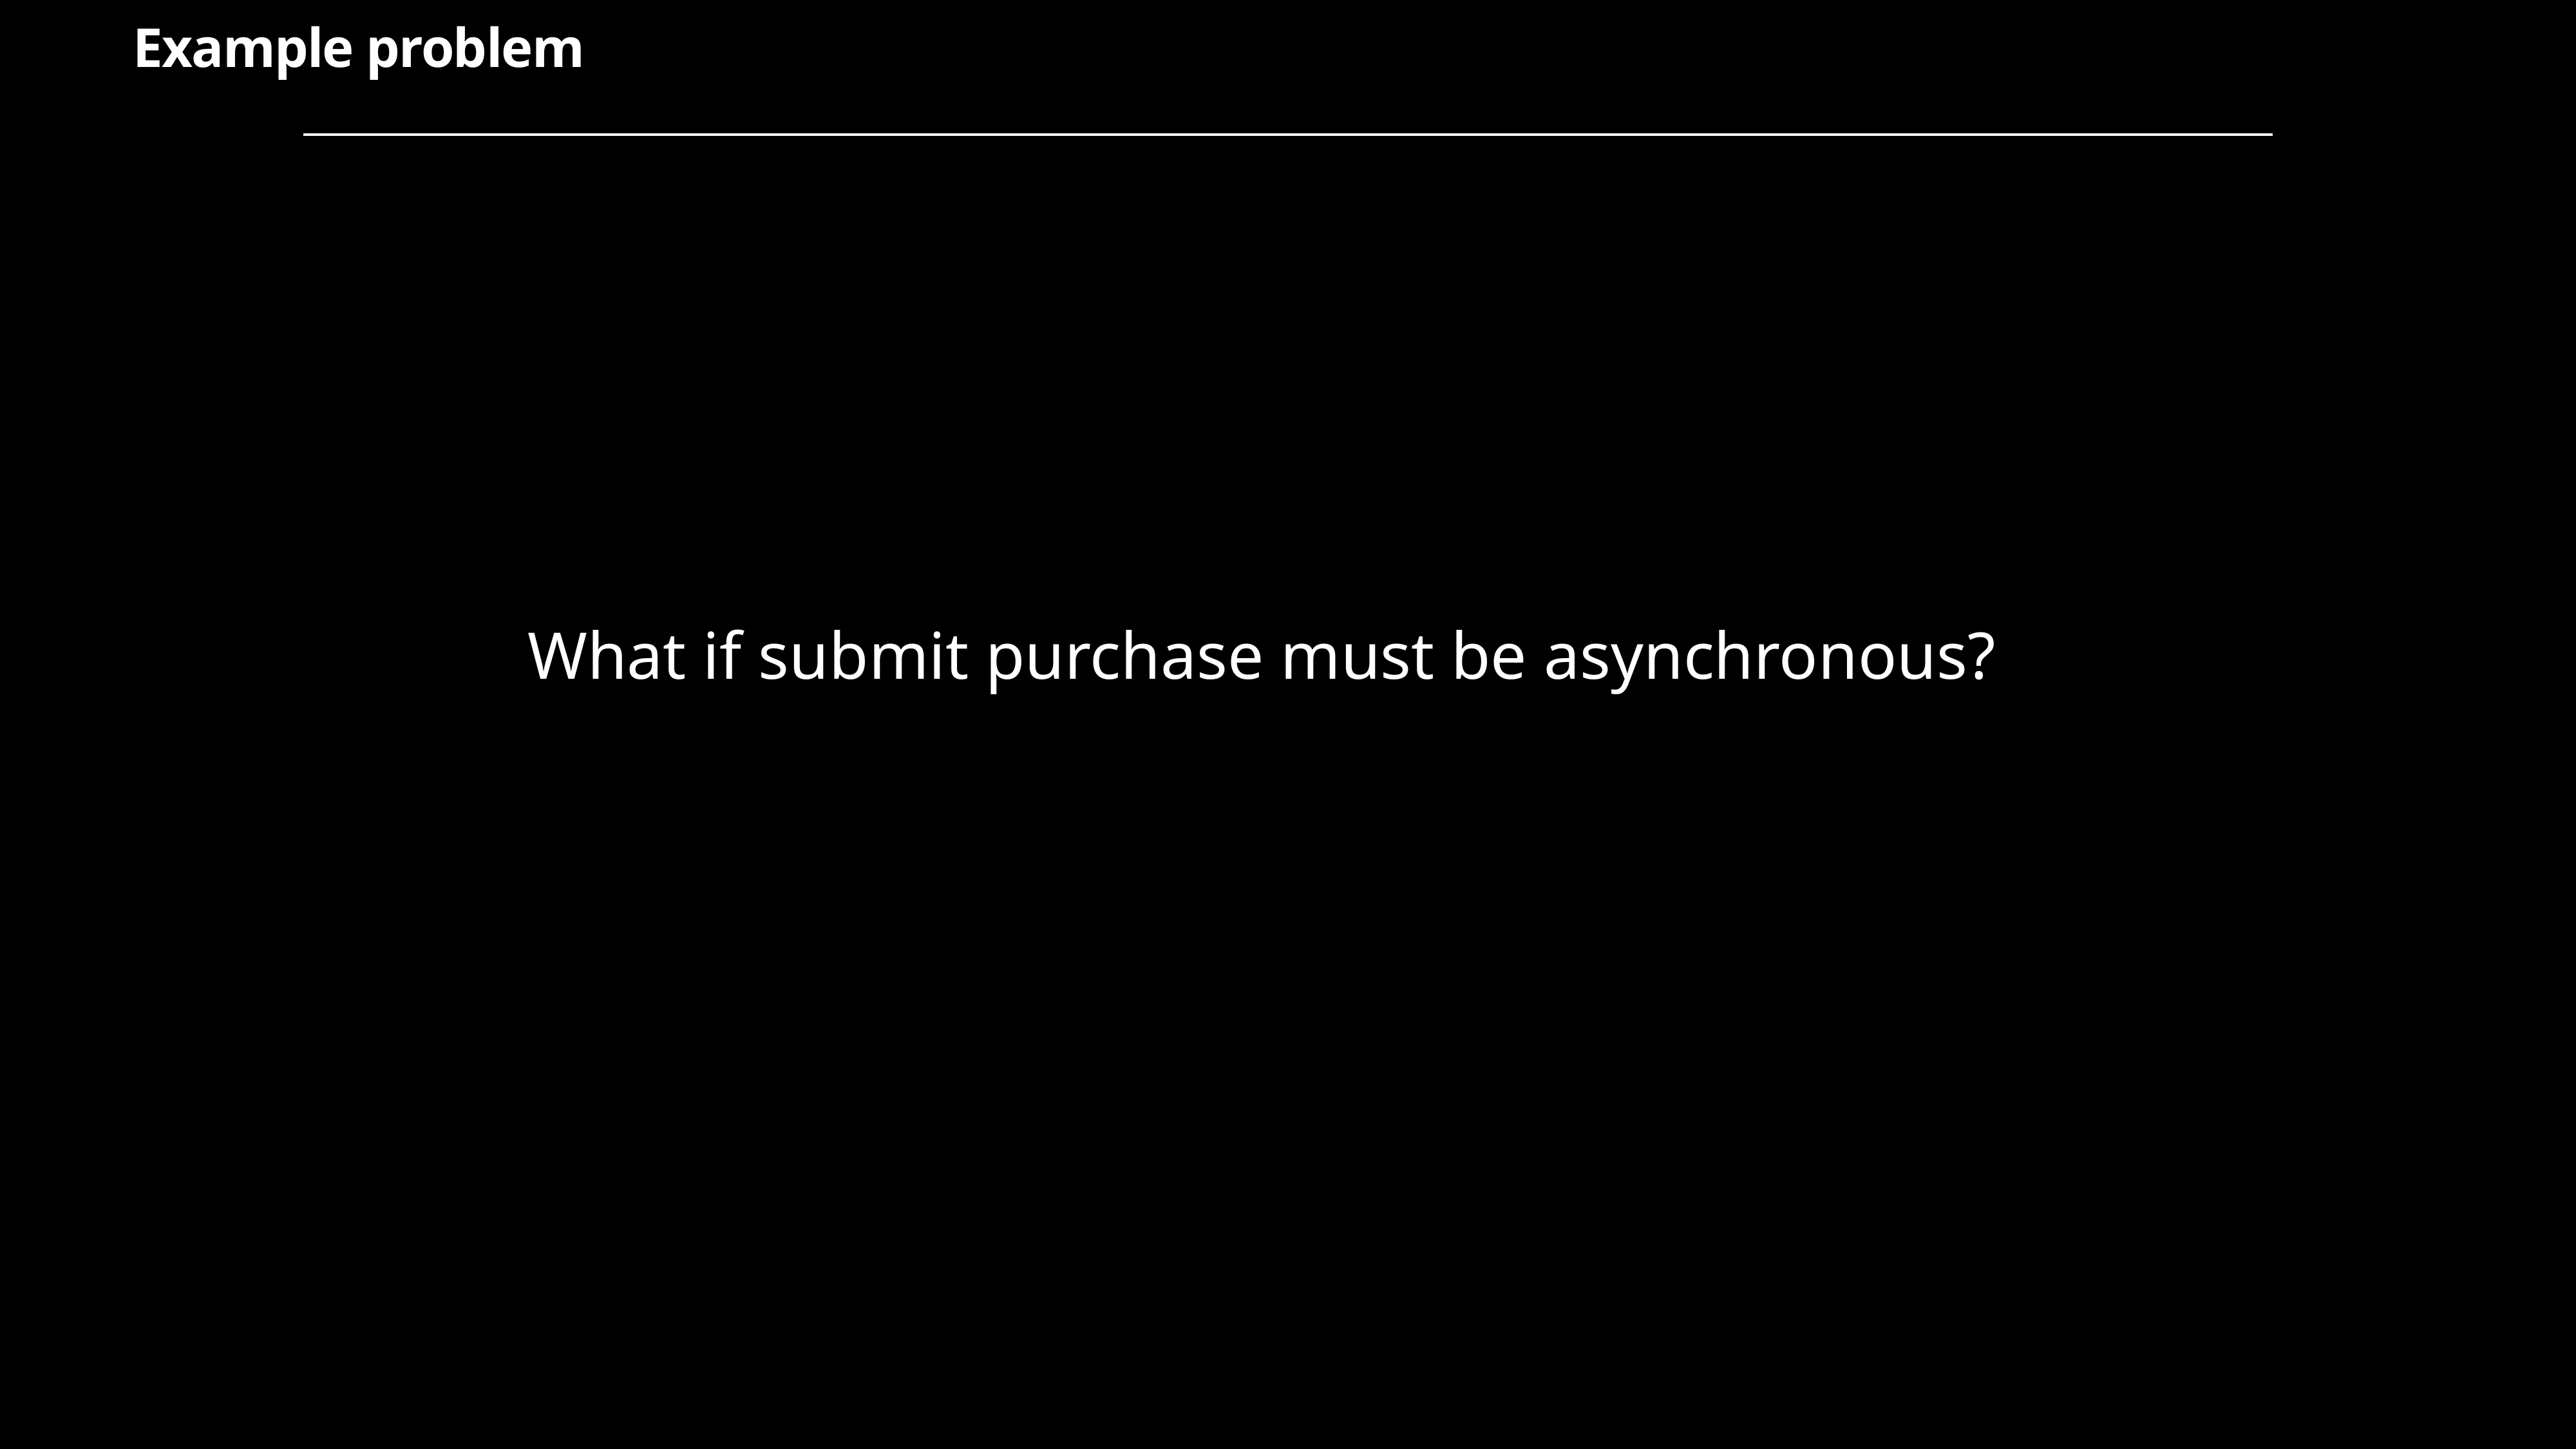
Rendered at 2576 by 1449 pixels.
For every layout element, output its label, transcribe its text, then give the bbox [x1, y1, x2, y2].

title Example problem [127, 21, 2449, 98]
text_box What if submit purchase must be asynchronous? [522, 618, 2054, 699]
